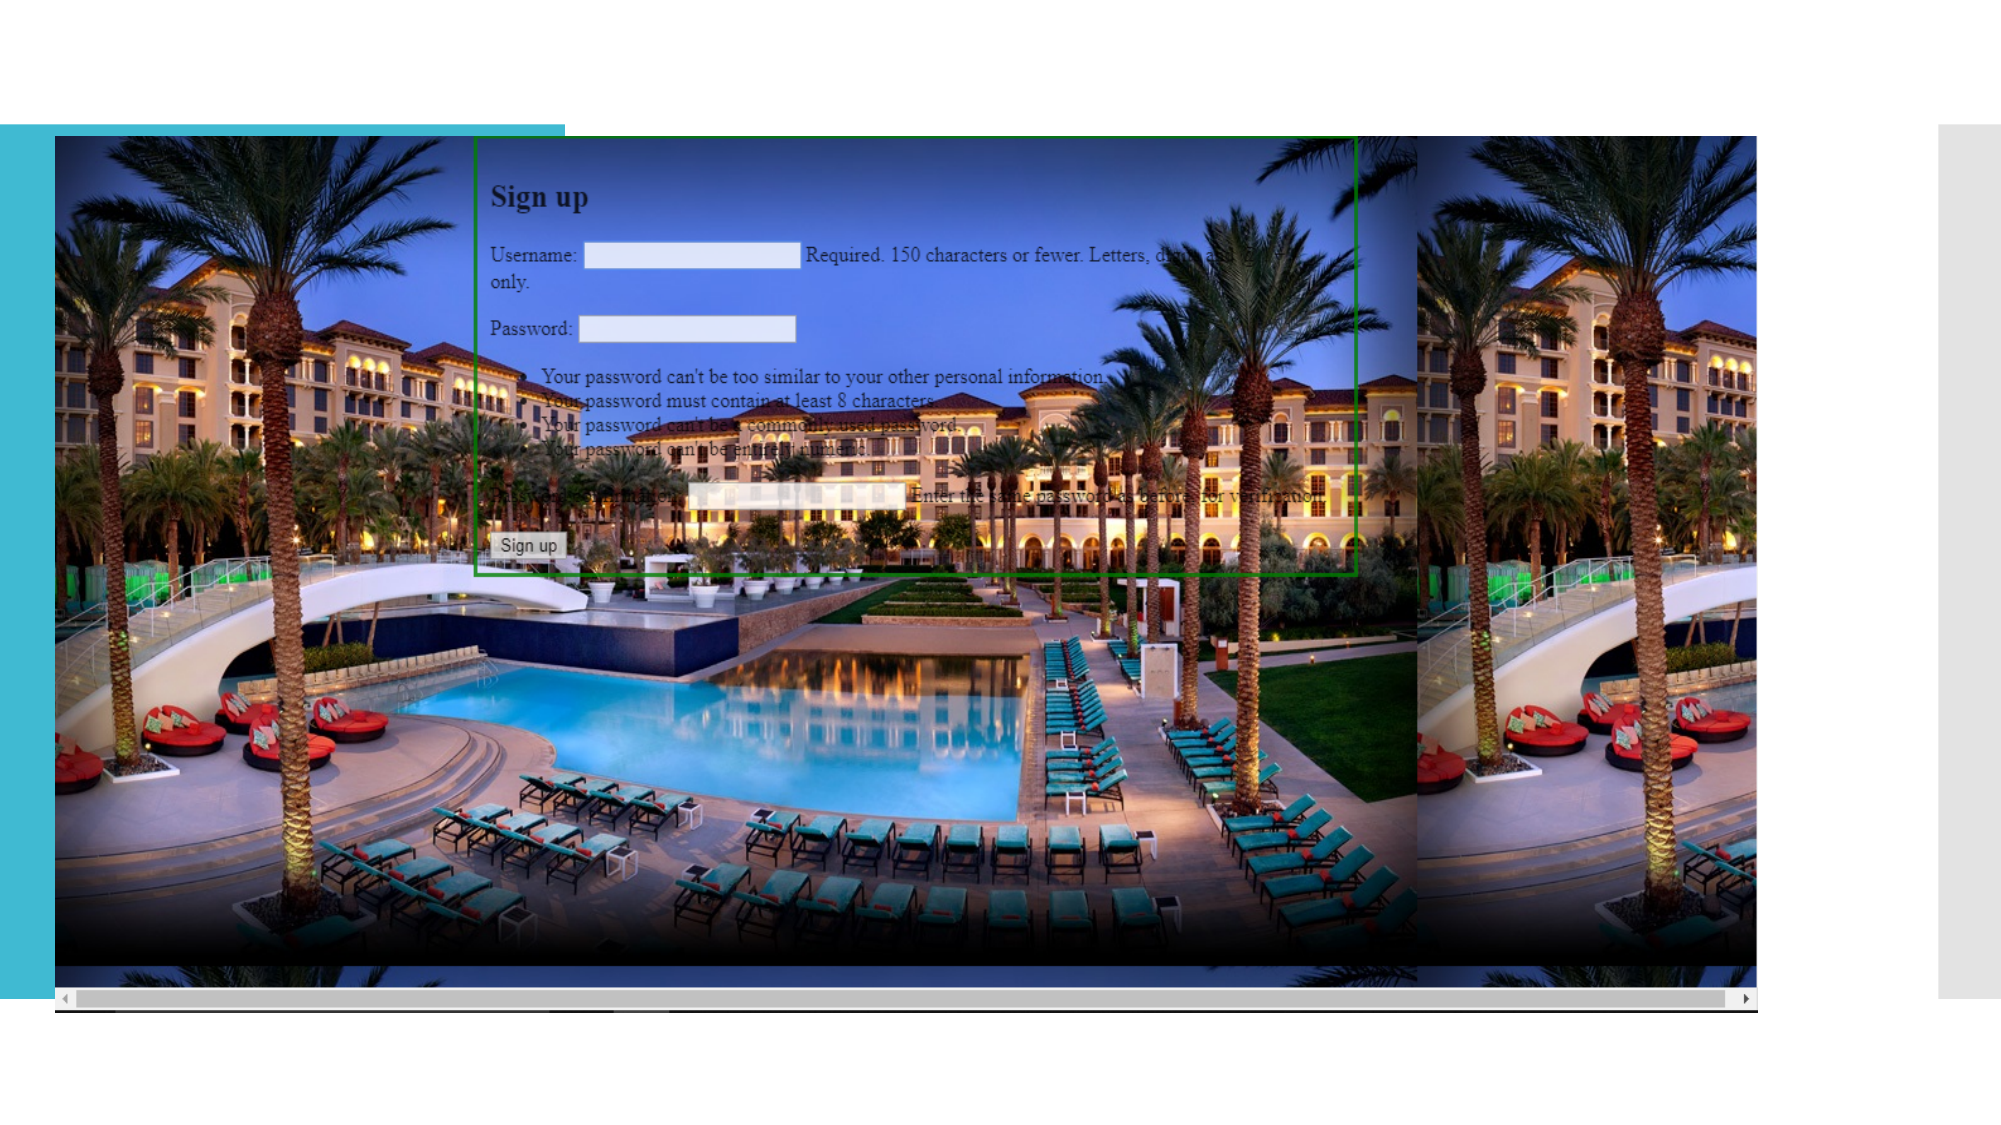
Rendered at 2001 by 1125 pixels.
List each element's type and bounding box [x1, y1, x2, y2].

list [55, 136, 1758, 1013]
